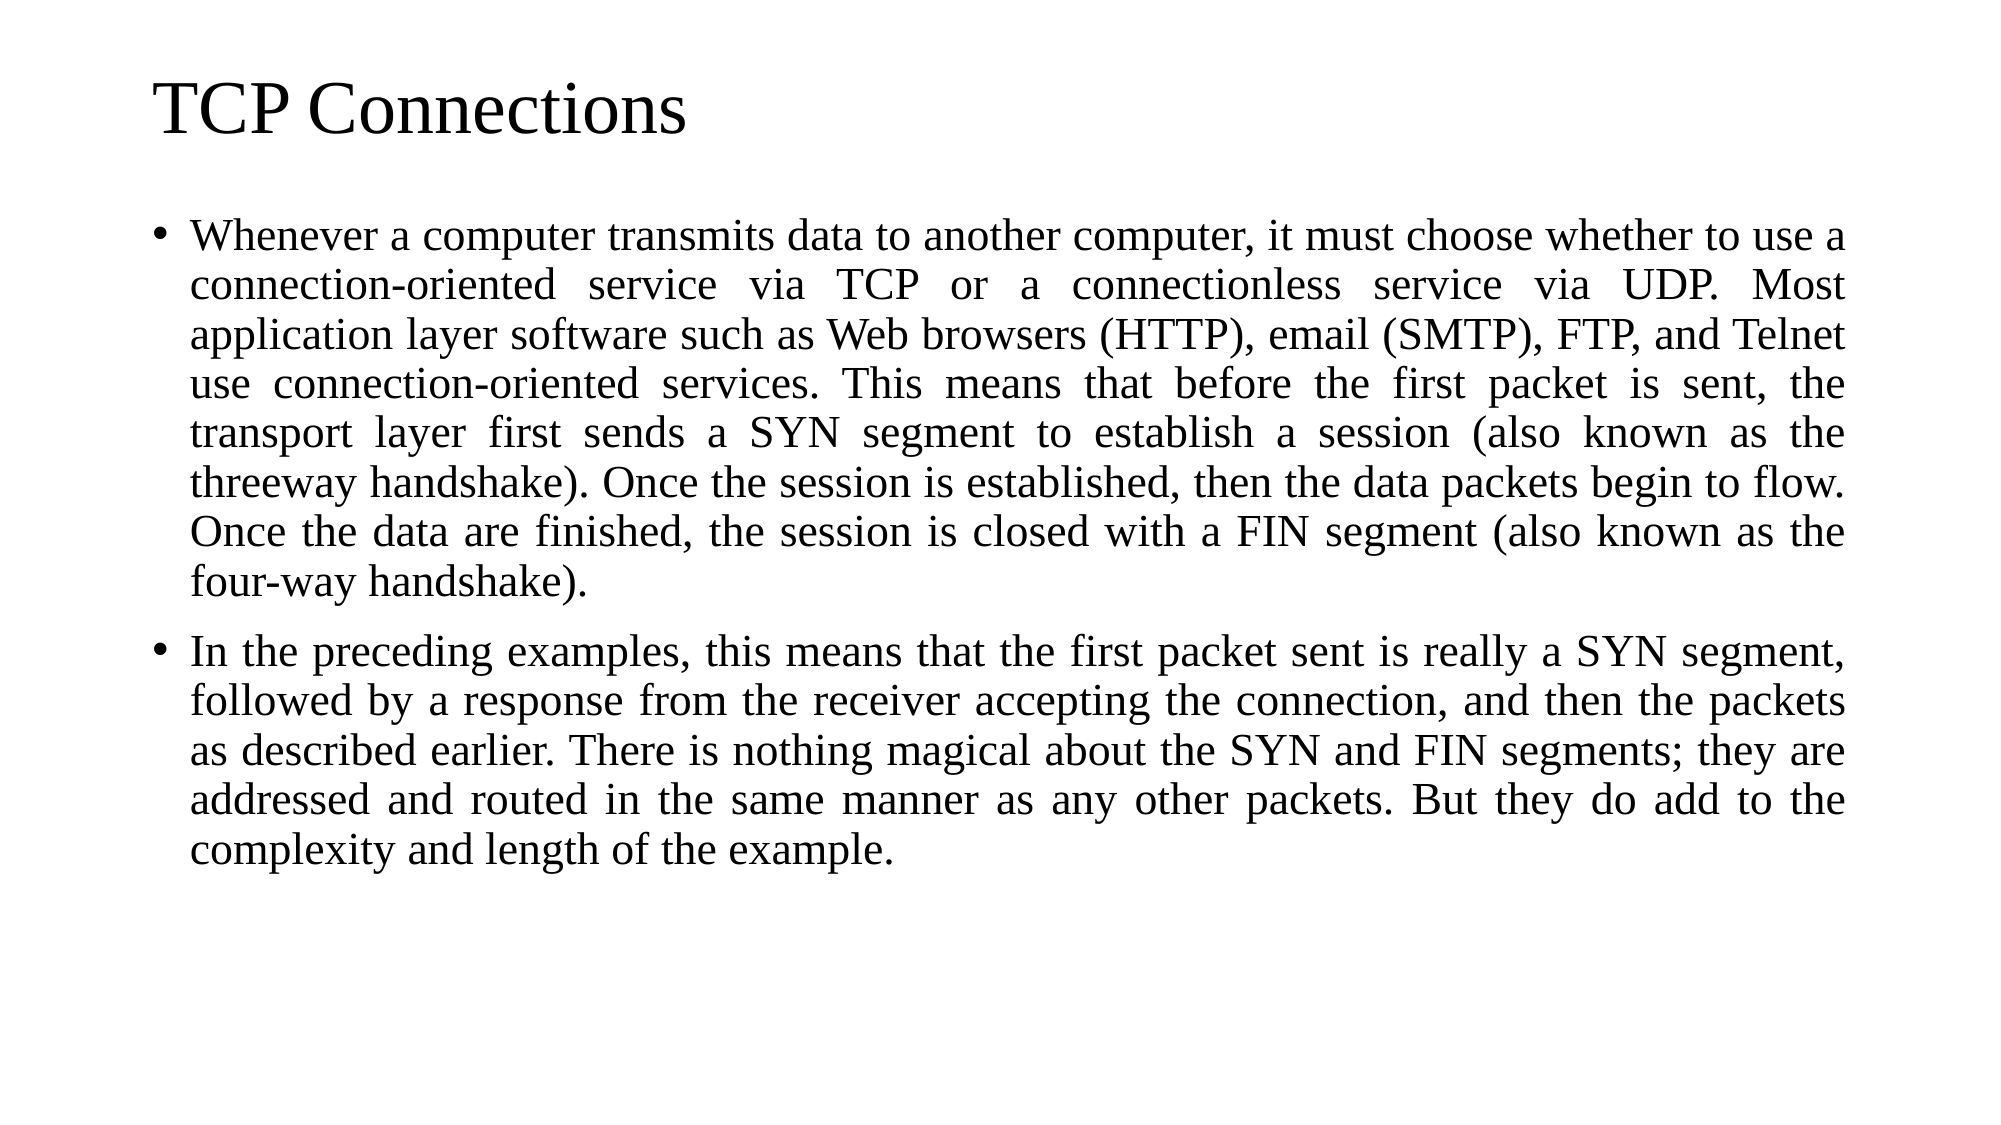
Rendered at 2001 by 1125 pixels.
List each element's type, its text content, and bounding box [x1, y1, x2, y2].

title TCP Connections [137, 59, 1863, 158]
list Whenever a computer transmits data to another computer, it must choose whether to use a connection-oriented service via TCP or a connectionless service via UDP. Most application layer software such as Web browsers (HTTP), email (SMTP), FTP, and Telnet use connection-oriented services. This means that before the first packet is sent, the transport layer first sends a SYN segment to establish a session (also known as the threeway handshake). Once the session is established, then the data packets begin to flow. Once the data are finished, the session is closed with a FIN segment (also known as the four-way handshake). In the preceding examples, this means that the first packet sent is really a SYN segment, followed by a response from the receiver accepting the connection, and then the packets as described earlier. There is nothing magical about the SYN and FIN segments; they are addressed and routed in the same manner as any other packets. But they do add to the complexity and length of the example. [137, 203, 1863, 1014]
